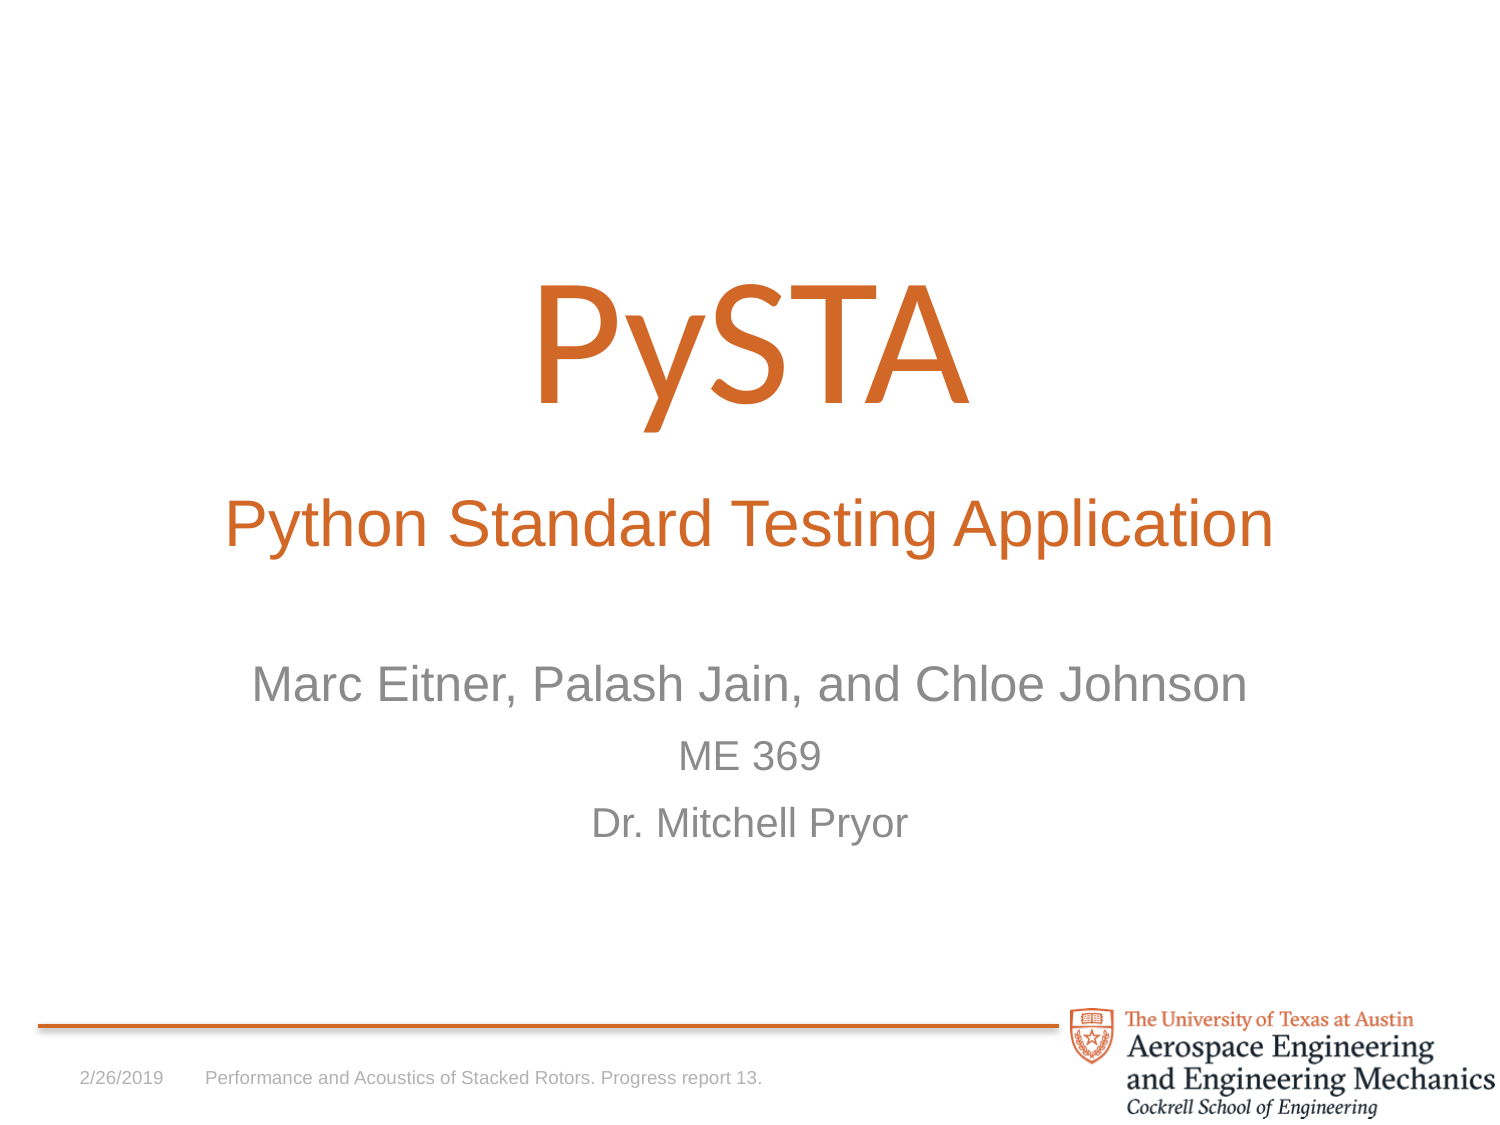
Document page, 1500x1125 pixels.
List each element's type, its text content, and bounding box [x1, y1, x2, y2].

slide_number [64, 1038, 190, 1116]
text_box PySTA [433, 212, 1067, 448]
picture [1070, 1008, 1495, 1119]
subtitle Marc Eitner, Palash Jain, and Chloe Johnson ME 369 Dr. Mitchell Pryor [225, 637, 1275, 925]
title Python Standard Testing Application [112, 450, 1388, 591]
footer Performance and Acoustics of Stacked Rotors. Progress report 13. [190, 1038, 972, 1116]
